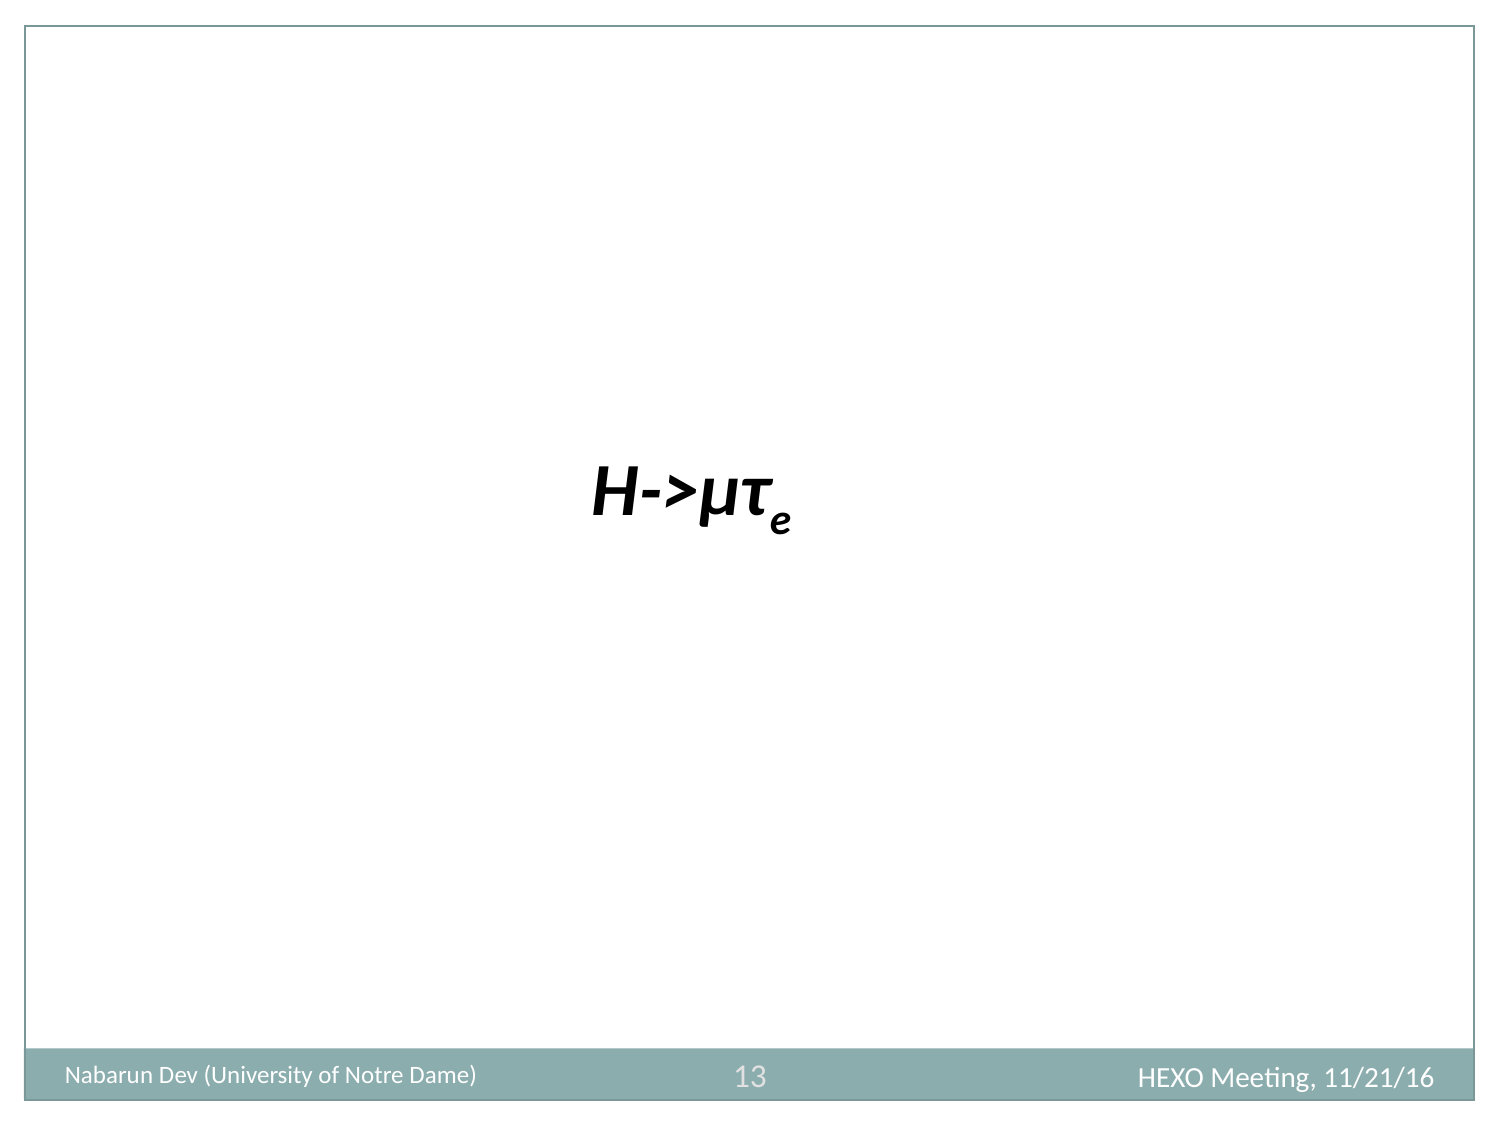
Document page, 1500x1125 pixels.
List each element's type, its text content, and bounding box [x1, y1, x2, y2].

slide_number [950, 1050, 1450, 1111]
slide_number 13 [699, 1037, 800, 1110]
footer Nabarun Dev (University of Notre Dame) [50, 1051, 638, 1112]
text_box H->μτe [349, 433, 1051, 551]
